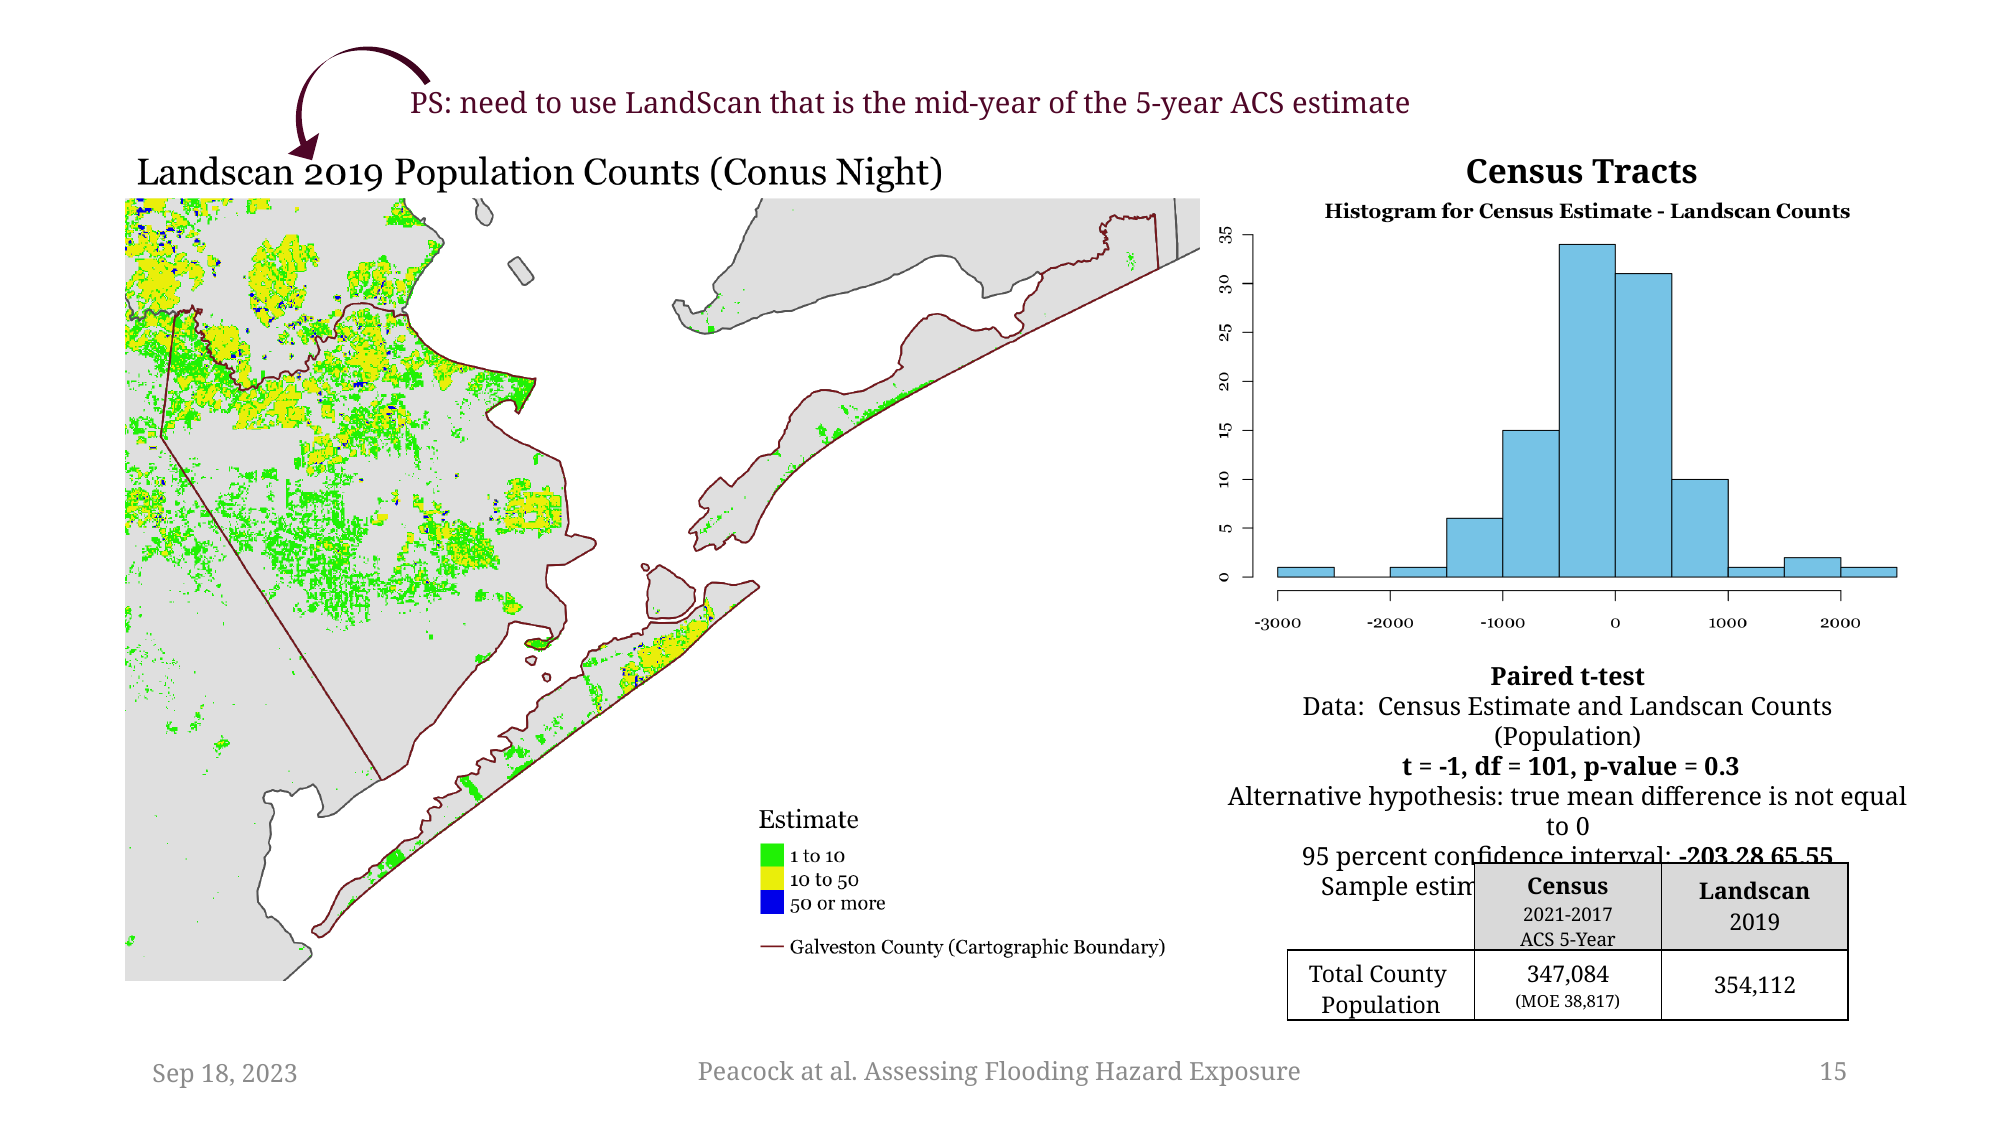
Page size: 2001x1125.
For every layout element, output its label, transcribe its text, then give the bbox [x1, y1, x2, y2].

footer Peacock at al. Assessing Flooding Hazard Exposure [662, 1042, 1338, 1103]
text_box PS: need to use LandScan that is the mid-year of the 5-year ACS estimate [395, 76, 1427, 127]
picture [1212, 190, 1908, 631]
text_box Census Tracts [1450, 142, 1714, 190]
table_cell Total County Population [1288, 951, 1474, 1019]
table_header [1287, 863, 1474, 949]
table_header Landscan 2019 [1662, 864, 1847, 949]
table_header Census 2021-2017 ACS 5-Year [1475, 864, 1661, 949]
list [102, 127, 1222, 998]
text_box [294, 45, 433, 127]
table_cell 347,084 (MOE 38,817) [1475, 951, 1661, 1019]
text_box Paired t-test Data: Census Estimate and Landscan Counts (Population) t = -1, df = 101, p-value = 0.3 Alternative hypothesis: true mean difference is not equal to 0 95 percent confidence interval: -203.28 65.55 Sample estimates: mean difference -68.87 [1222, 653, 1924, 908]
slide_number 15 [1412, 1042, 1863, 1103]
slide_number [137, 1042, 588, 1103]
table_cell 354,112 [1662, 951, 1847, 1019]
